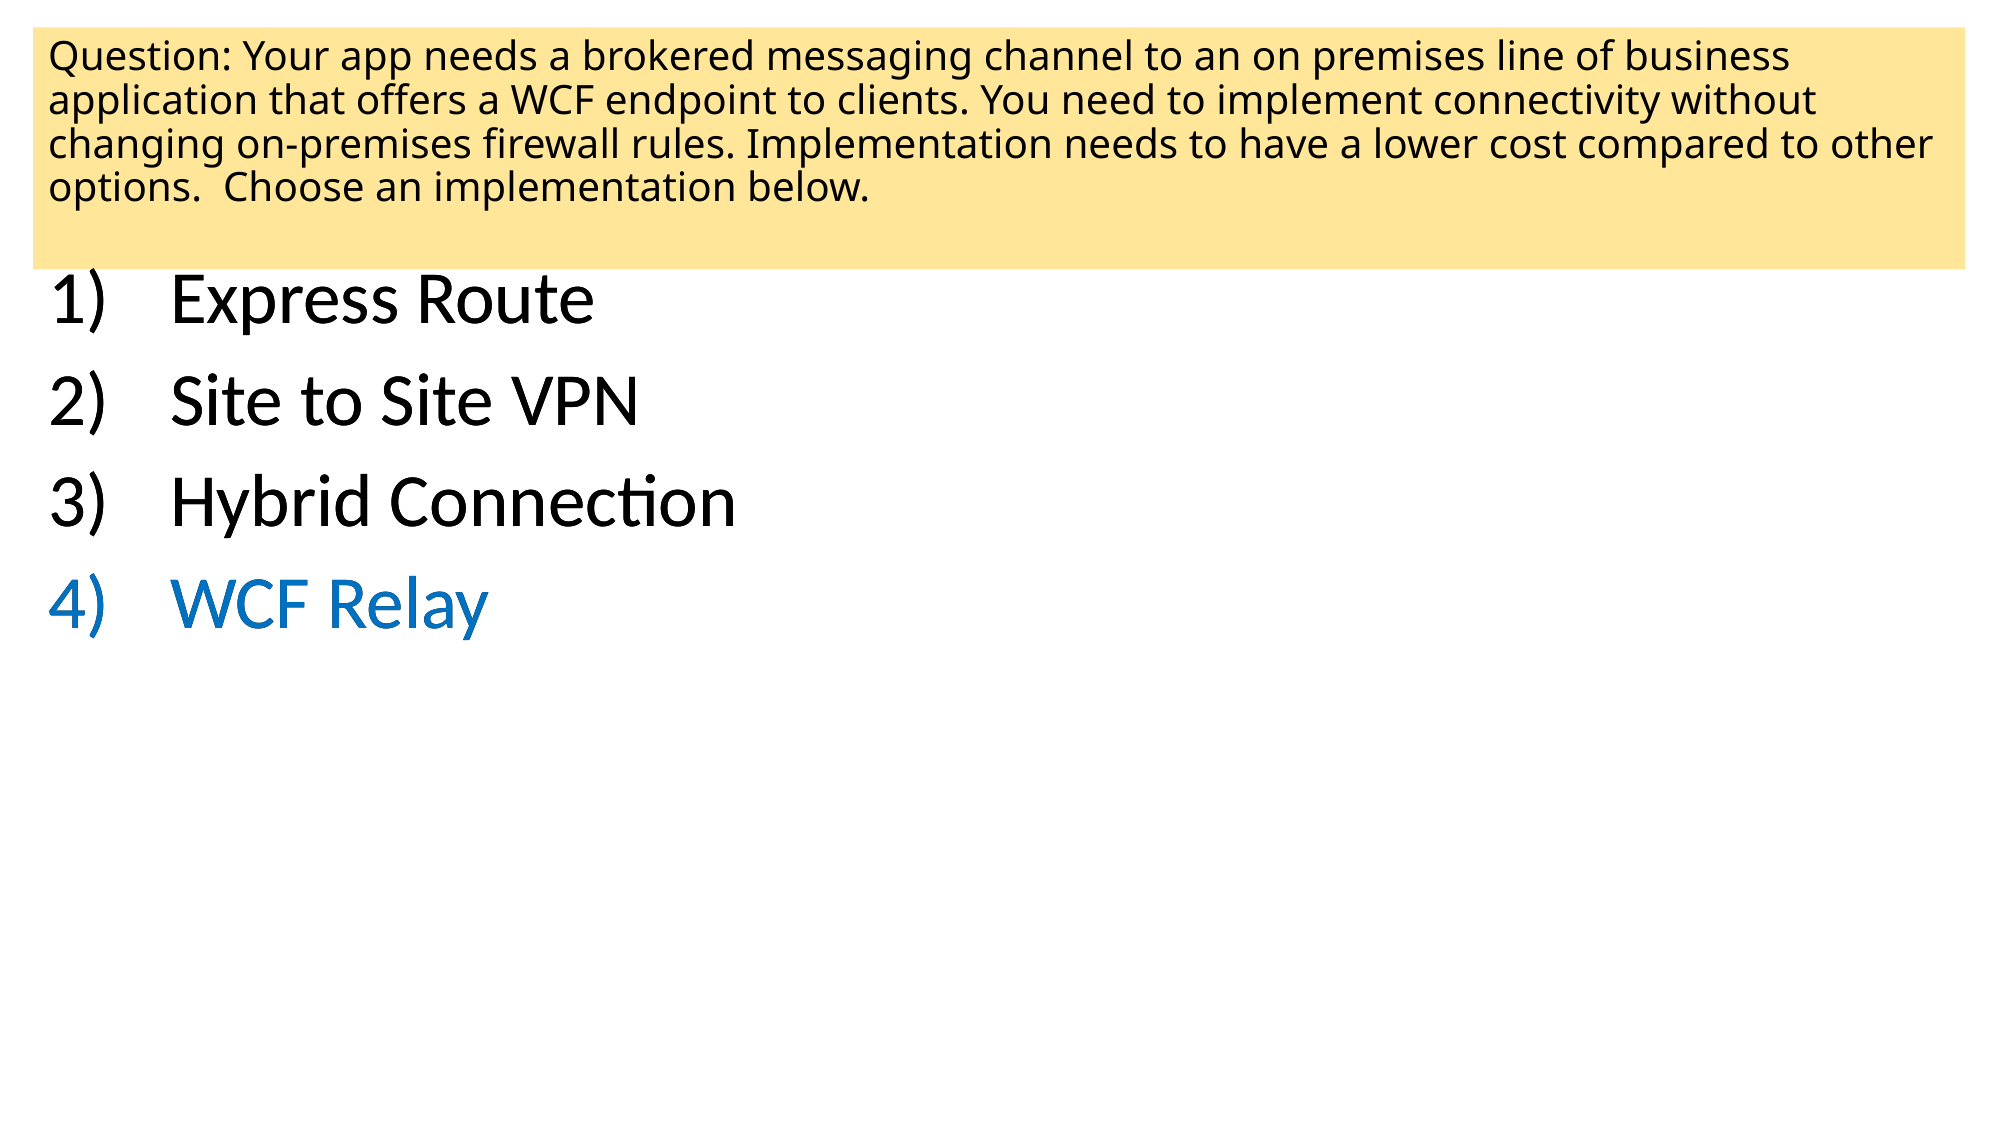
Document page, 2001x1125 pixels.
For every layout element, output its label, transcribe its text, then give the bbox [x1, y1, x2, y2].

list Express Route Site to Site VPN Hybrid Connection WCF Relay [33, 250, 1966, 1092]
title Question: Your app needs a brokered messaging channel to an on premises line of business application that offers a WCF endpoint to clients. You need to implement connectivity without changing on-premises firewall rules. Implementation needs to have a lower cost compared to other options. Choose an implementation below. [33, 27, 1966, 250]
